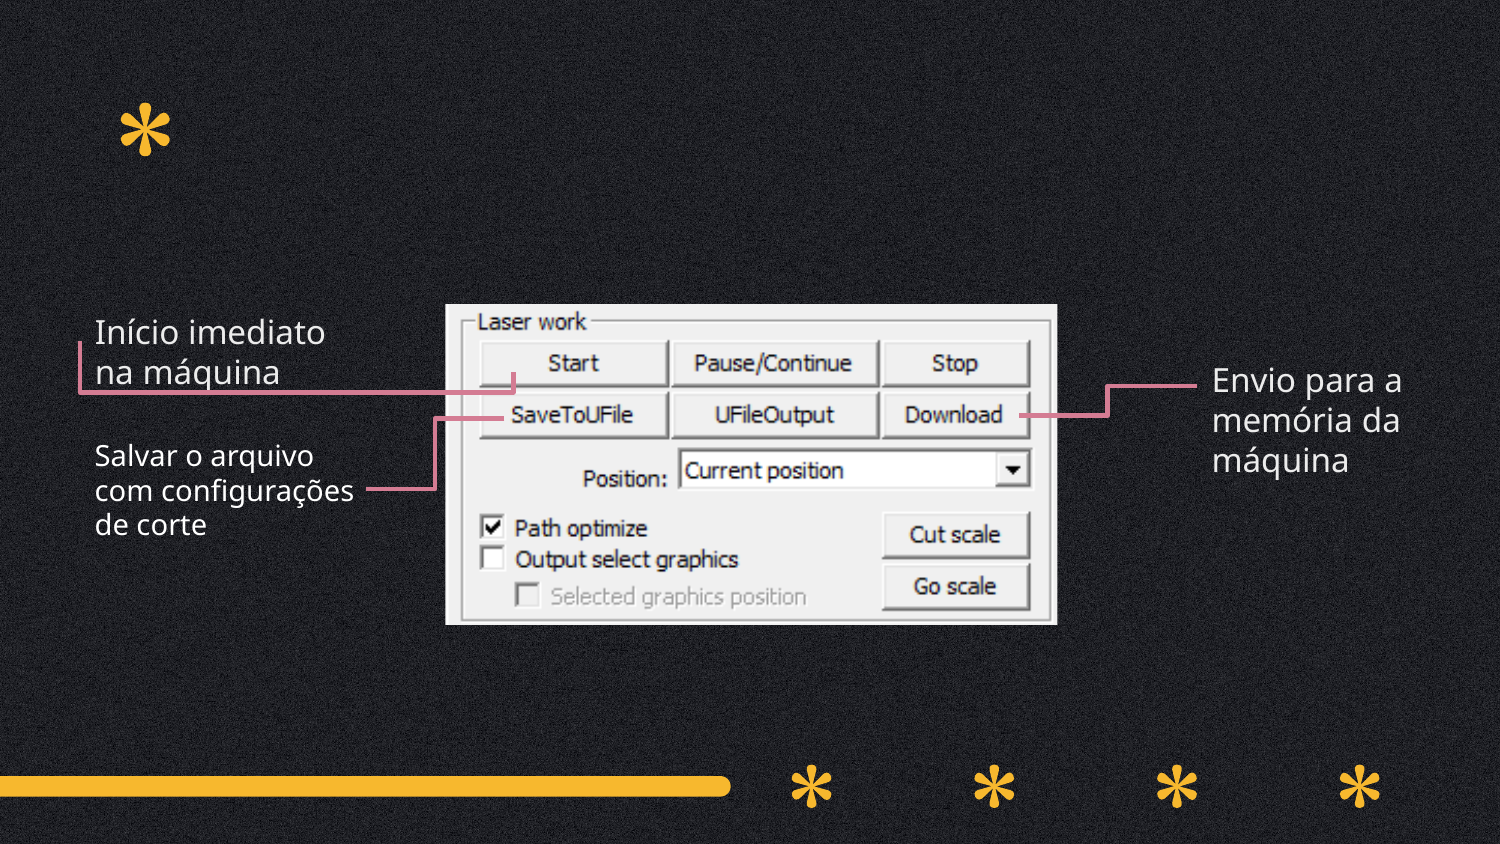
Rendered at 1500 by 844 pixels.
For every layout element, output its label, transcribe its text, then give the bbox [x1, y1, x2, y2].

subtitle Início imediato na máquina [79, 296, 349, 386]
picture [0, 0, 1500, 844]
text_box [1018, 385, 1197, 416]
subtitle Envio para a memória da máquina [1196, 344, 1491, 435]
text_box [365, 418, 505, 490]
text_box Salvar o arquivo com configurações de corte [79, 421, 374, 557]
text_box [348, 340, 514, 373]
